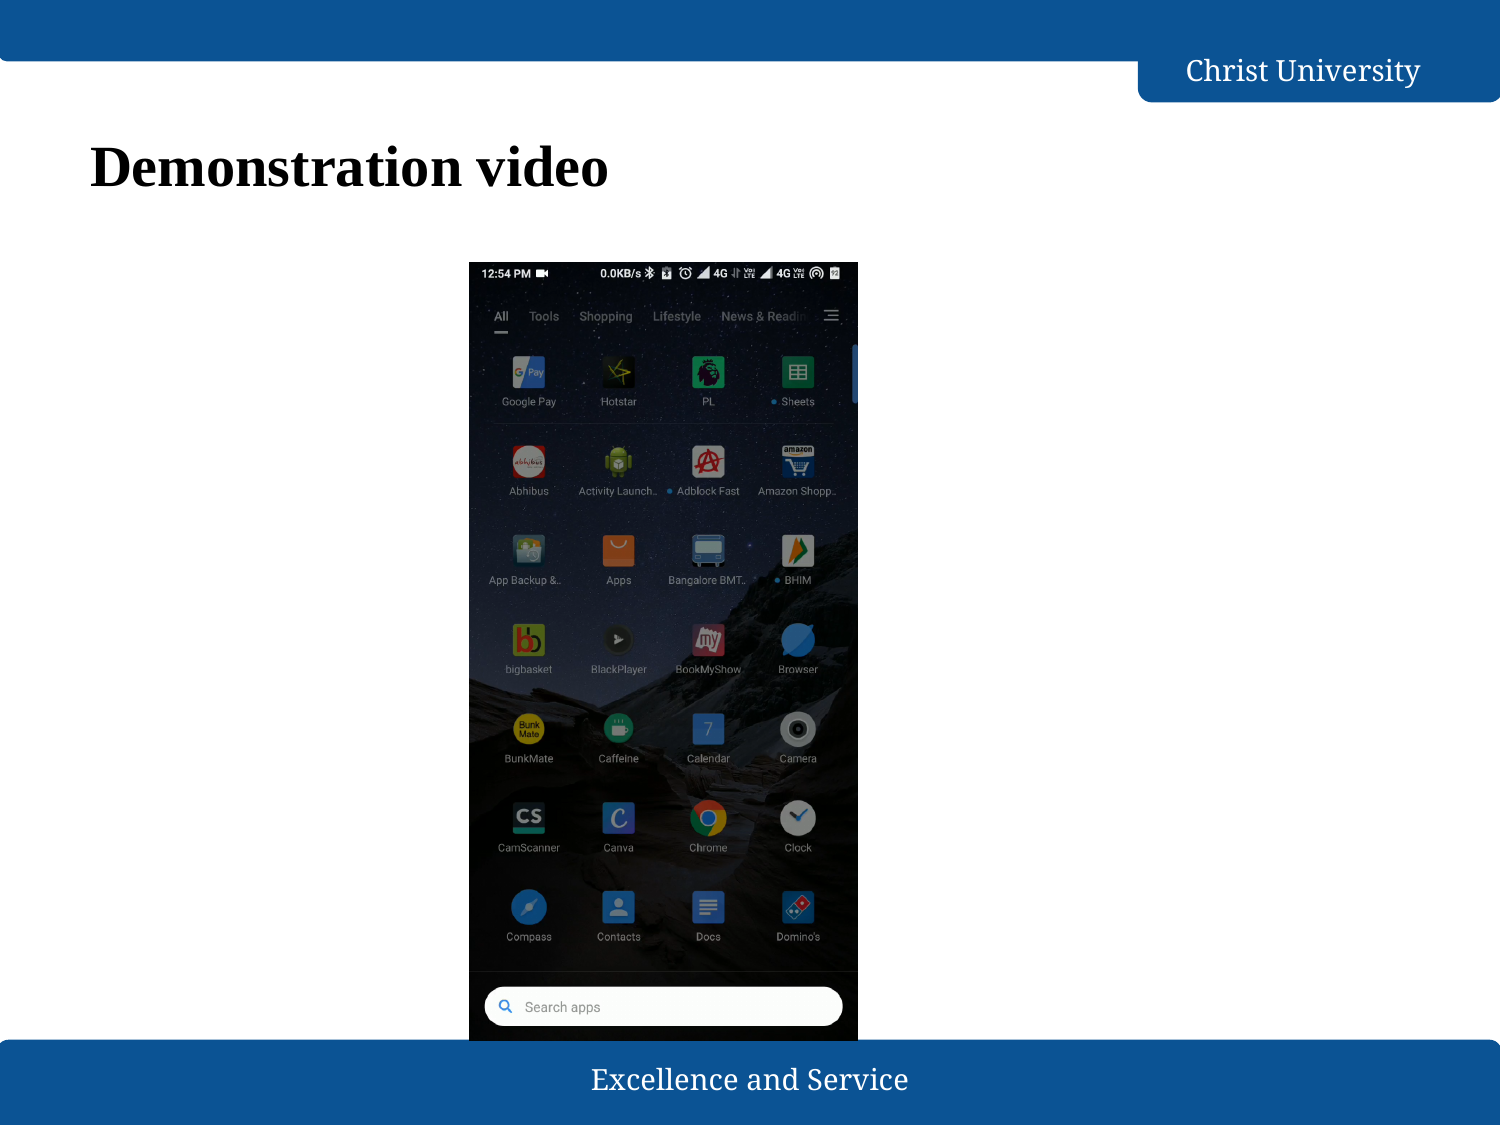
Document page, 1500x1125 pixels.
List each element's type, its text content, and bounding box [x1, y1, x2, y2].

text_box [468, 261, 859, 1042]
title Demonstration video [75, 100, 1425, 213]
